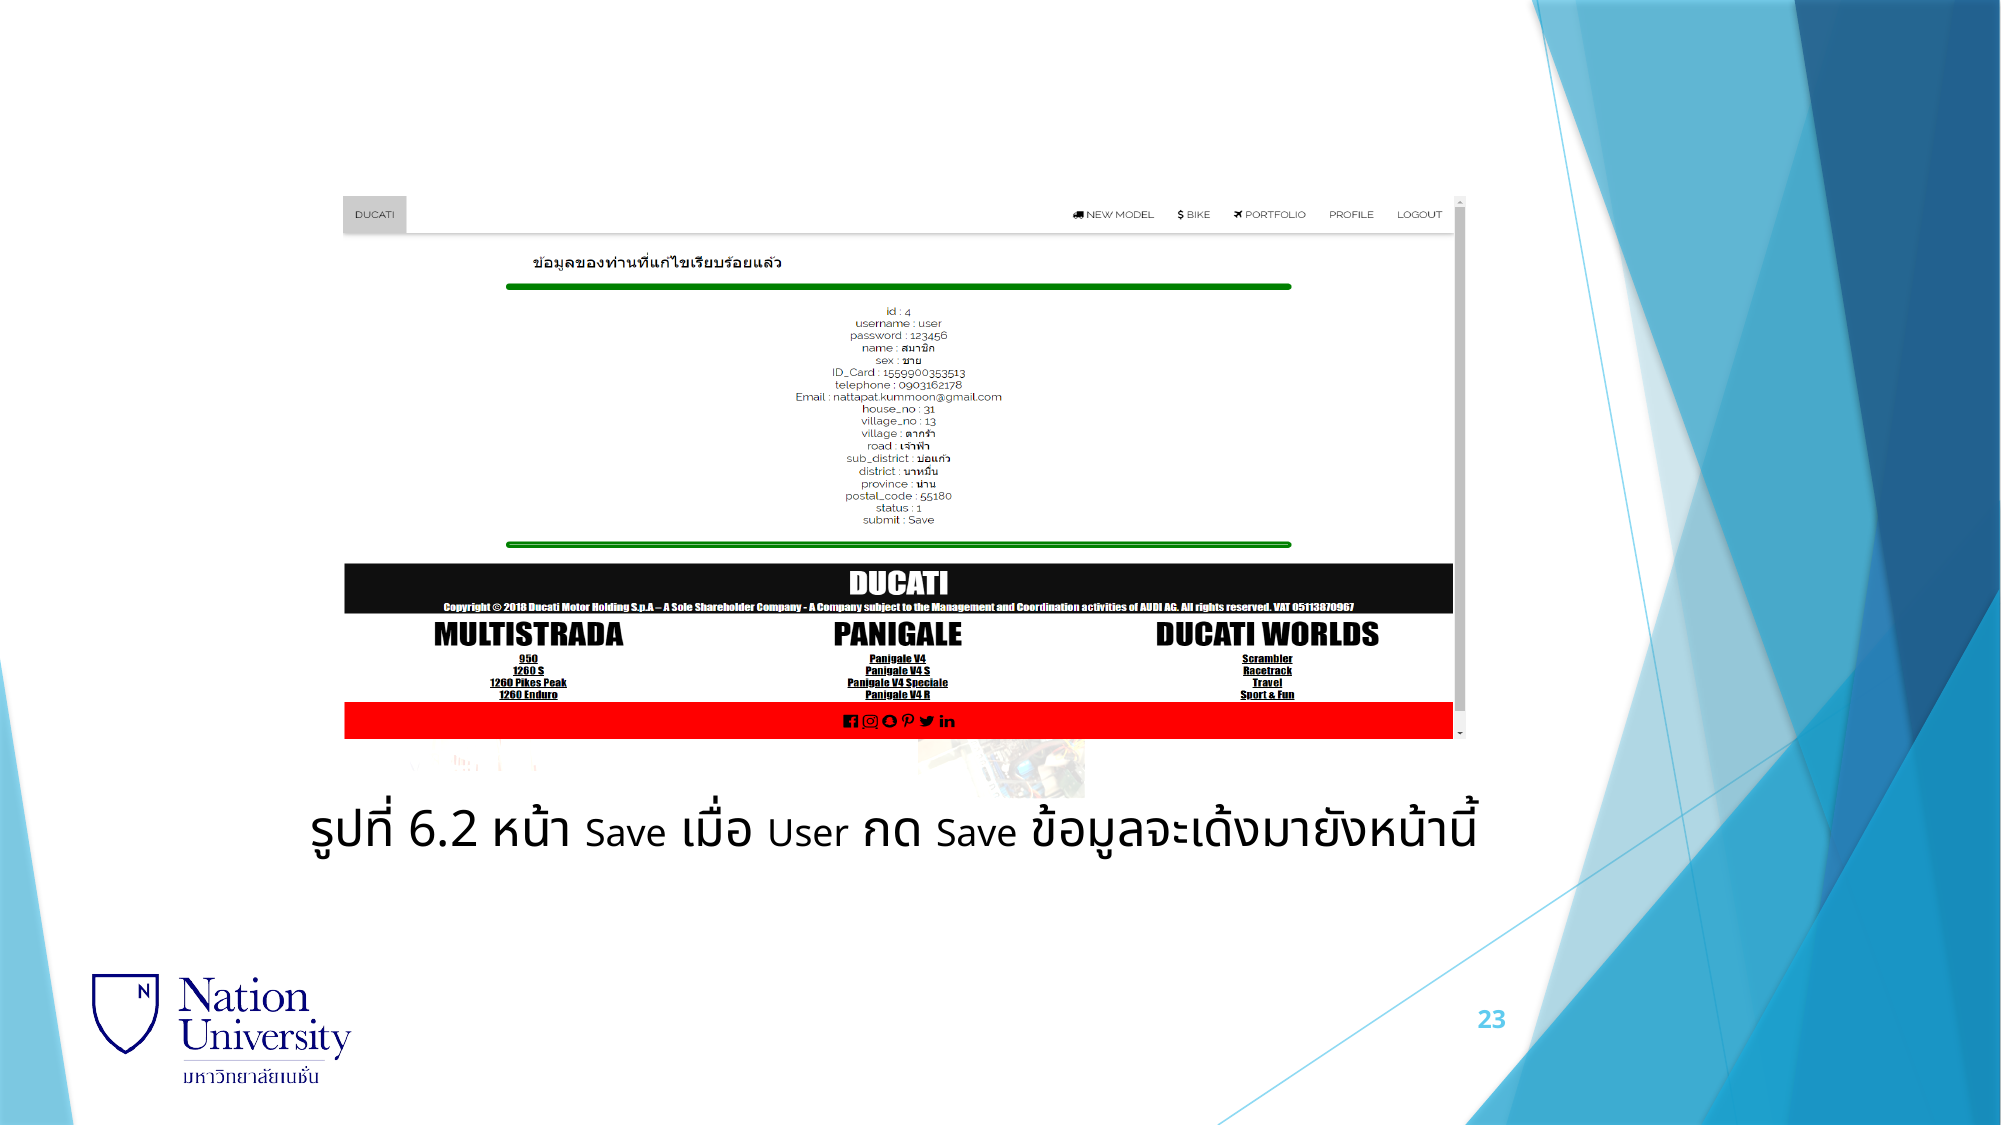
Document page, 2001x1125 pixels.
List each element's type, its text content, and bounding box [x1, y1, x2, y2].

slide_number 23 [1409, 991, 1522, 1051]
picture [342, 196, 1466, 833]
text_box รูปที่ 6.2 หน้า Save เมื่อ User กด Save ข้อมูลจะเด้งมายังหน้านี้ [295, 788, 1495, 864]
picture [90, 971, 354, 1086]
